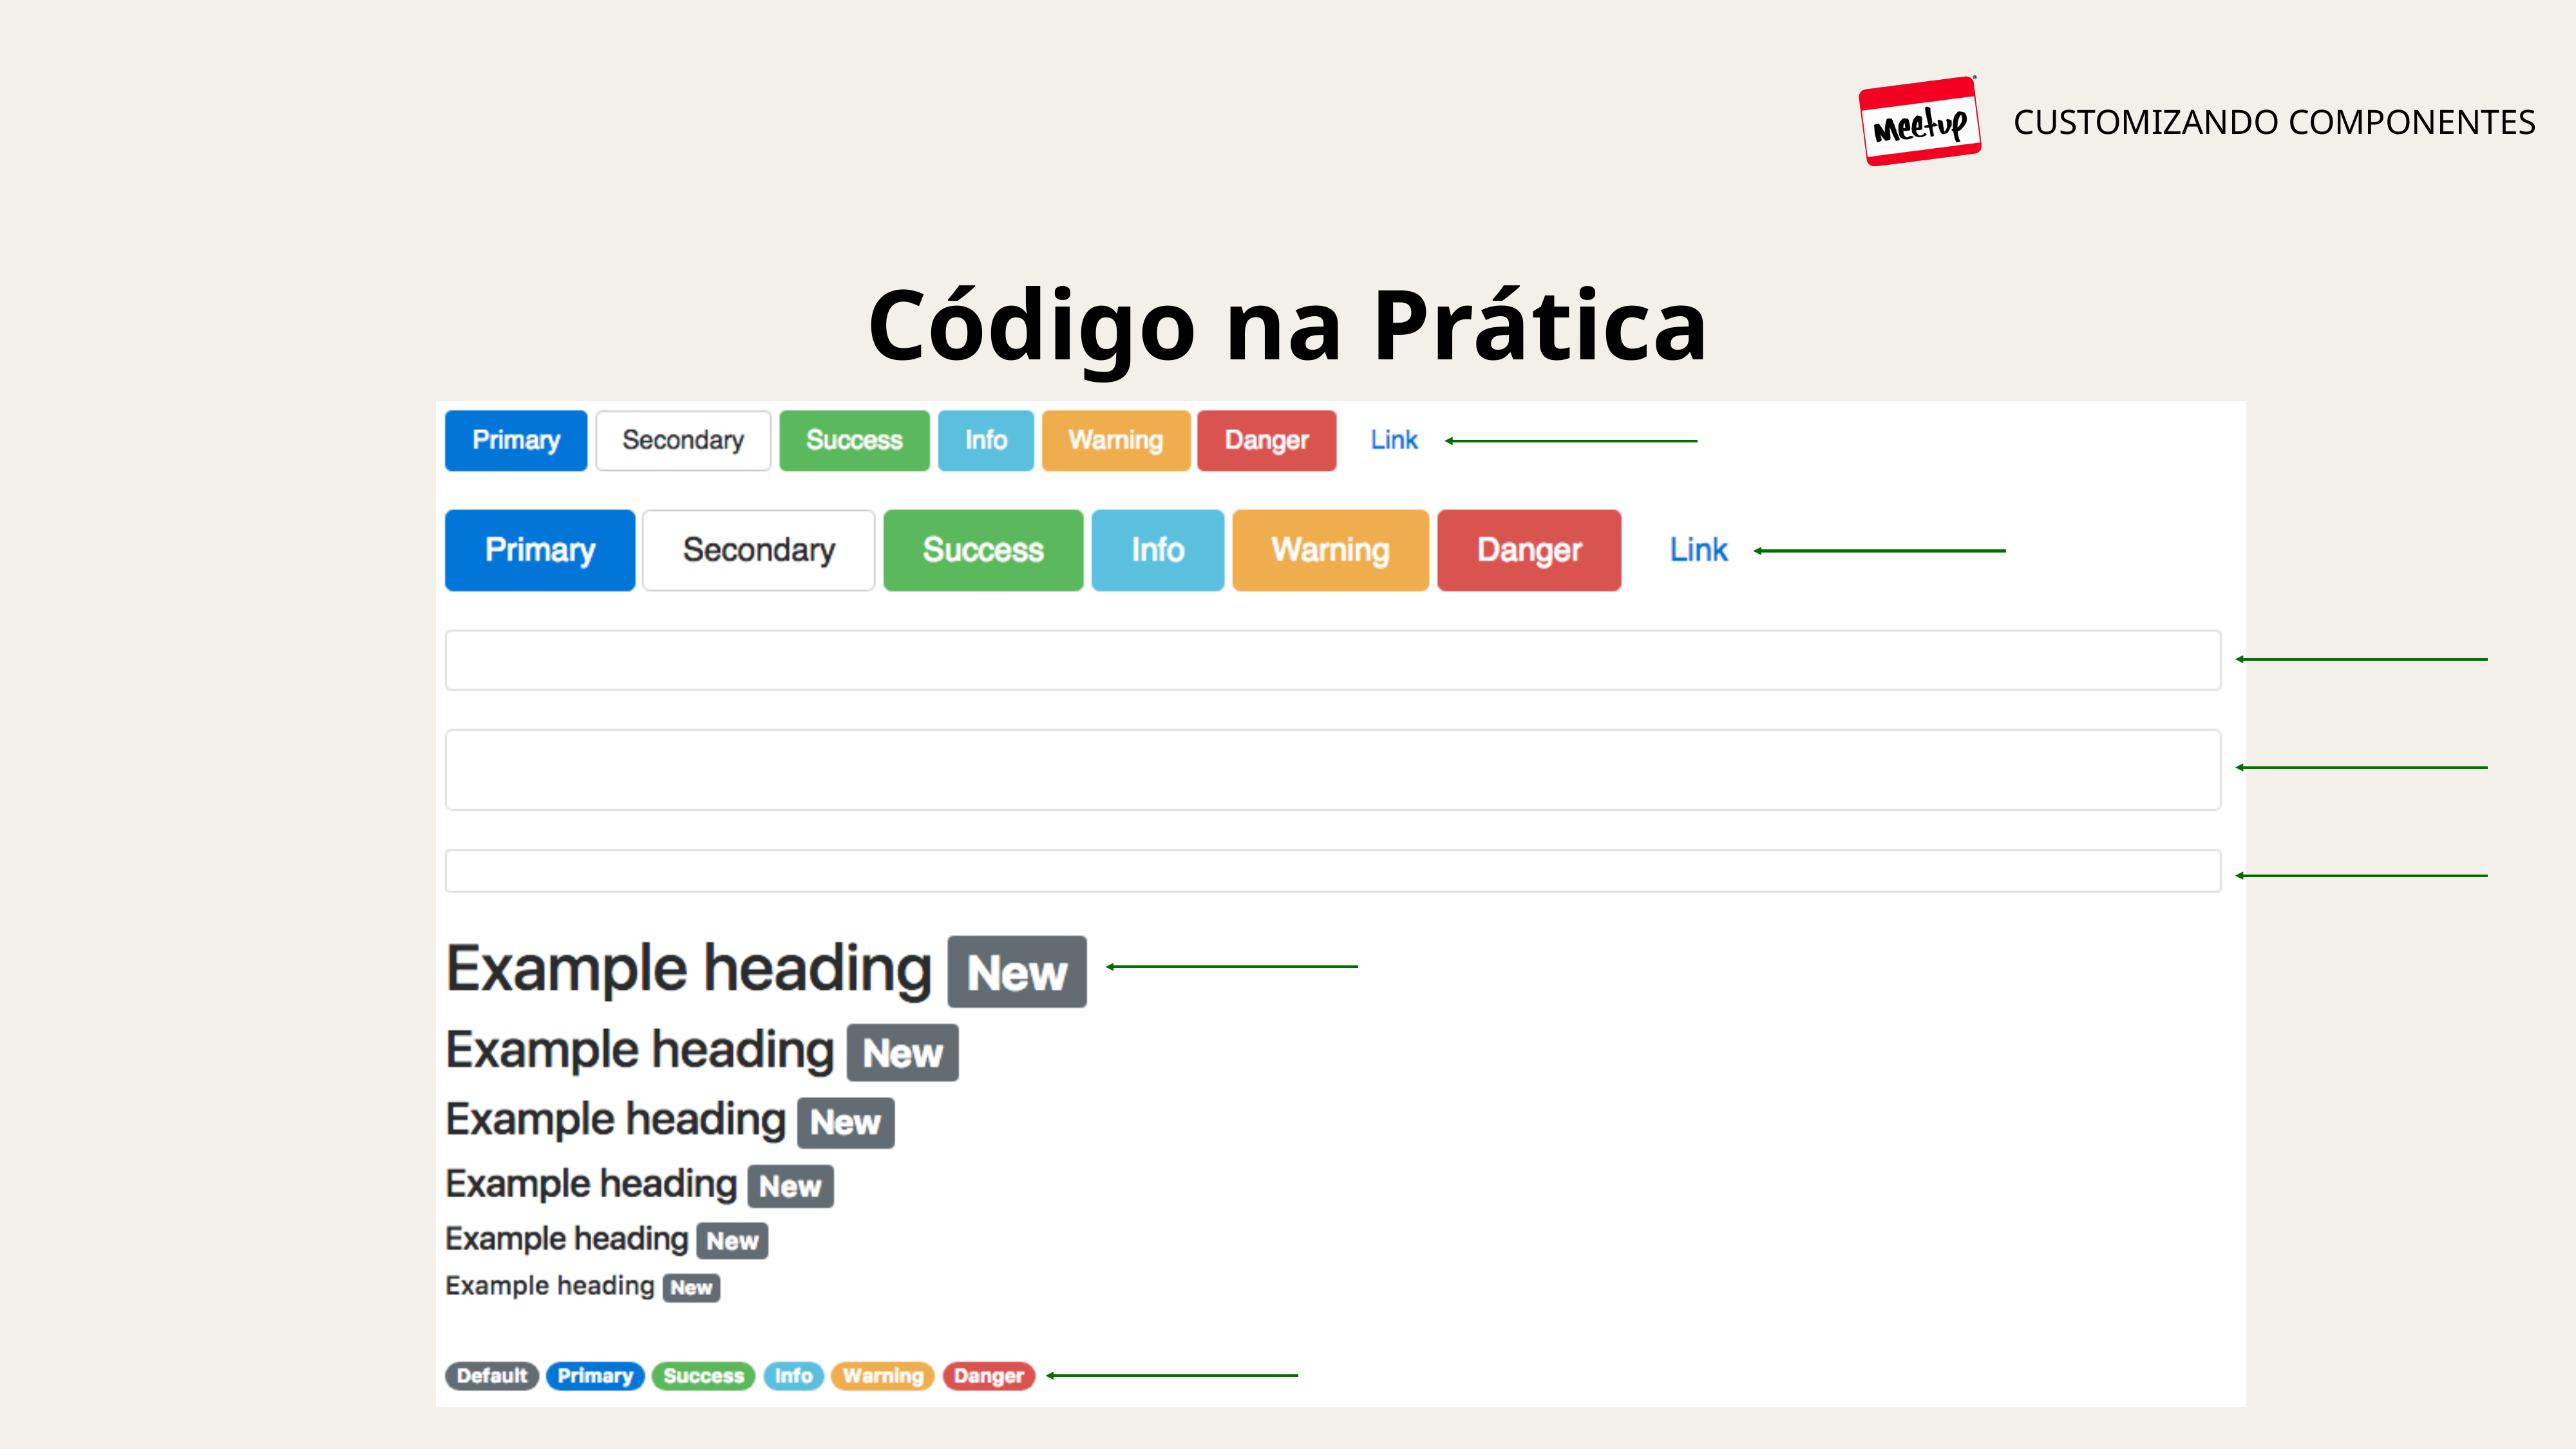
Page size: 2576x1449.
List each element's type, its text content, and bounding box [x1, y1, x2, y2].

picture [1859, 75, 1982, 166]
text_box Código na Prática [255, 255, 2321, 386]
picture [436, 401, 2247, 1407]
